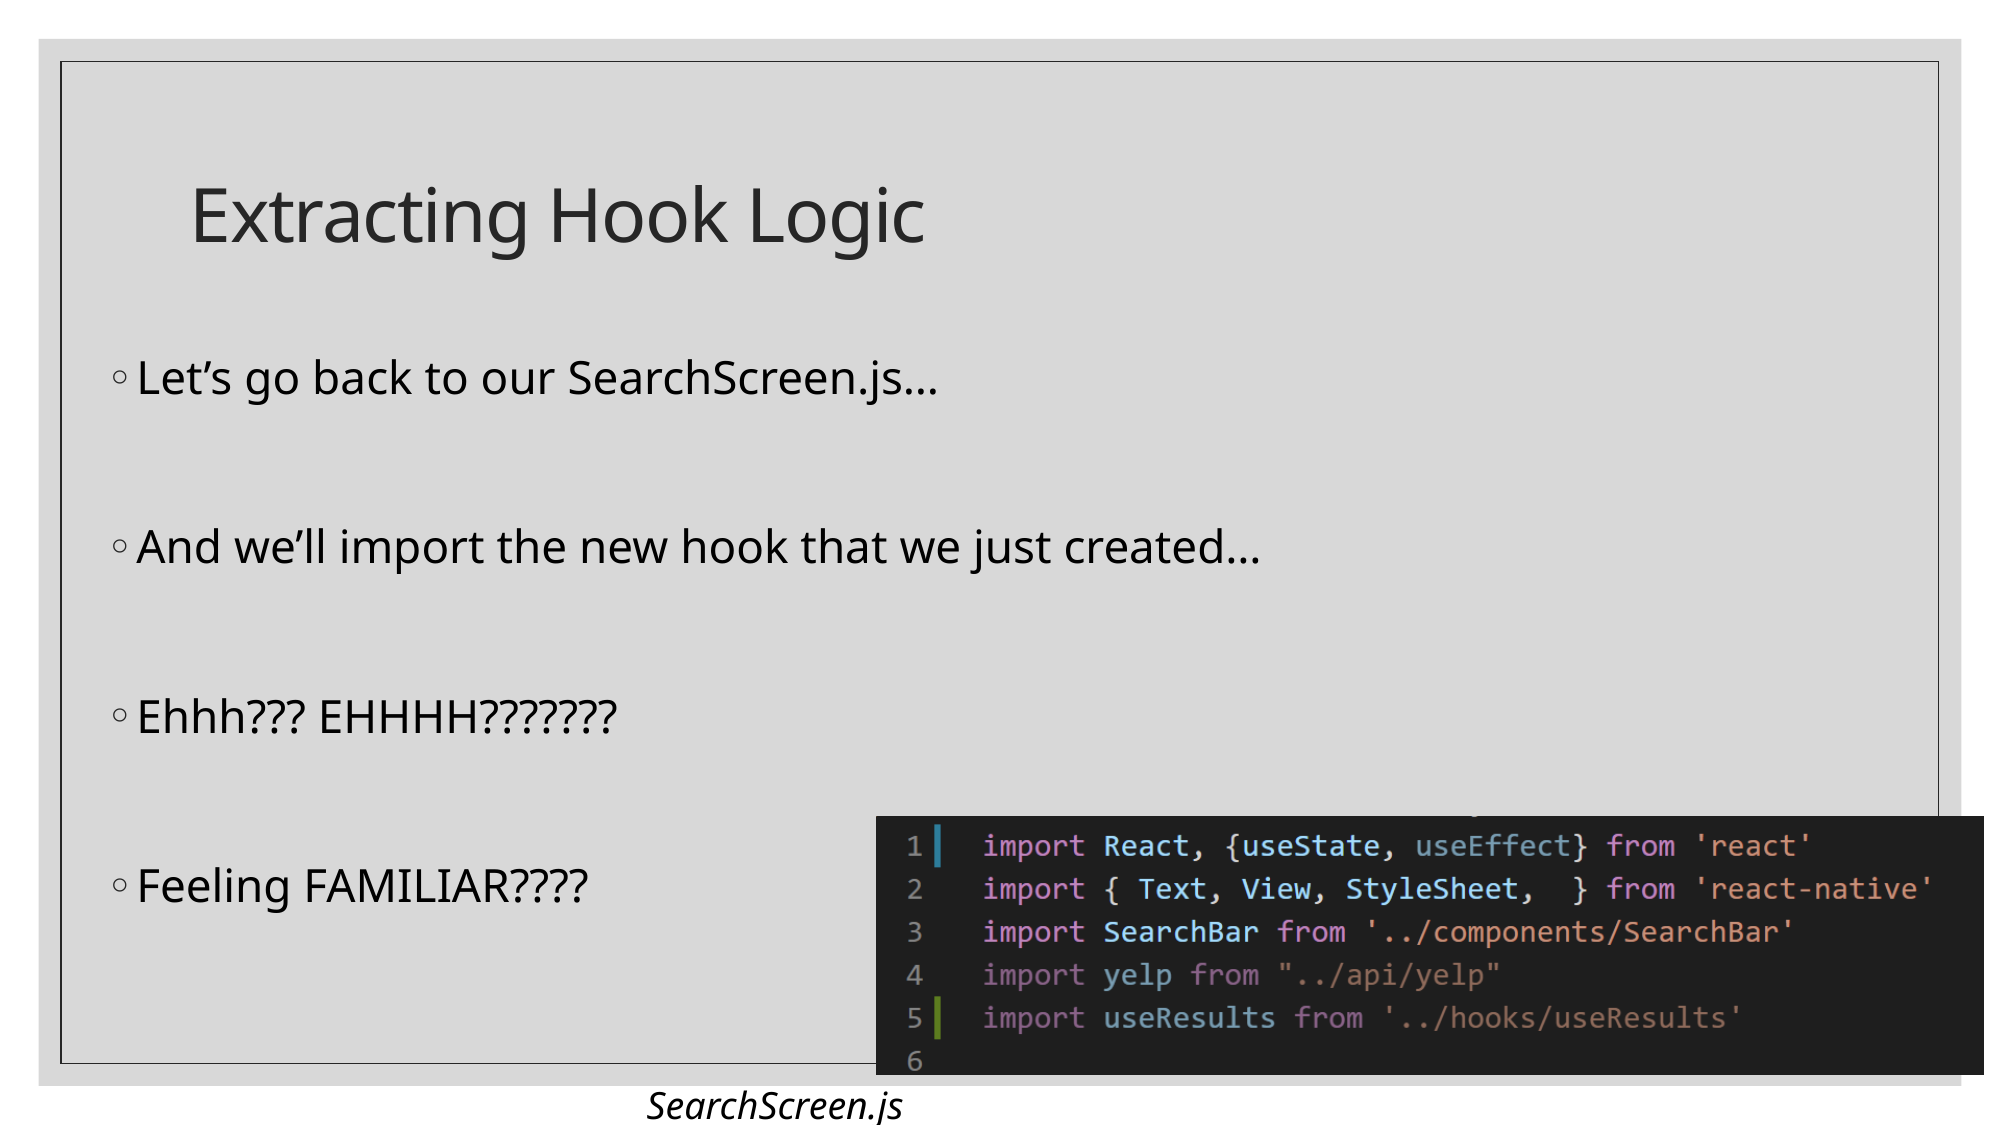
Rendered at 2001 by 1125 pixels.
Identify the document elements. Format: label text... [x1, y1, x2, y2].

list Let’s go back to our SearchScreen.js… And we’ll import the new hook that we just created… Ehhh??? EHHHH??????? Feeling FAMILIAR???? [91, 330, 1513, 962]
text_box SearchScreen.js [631, 1074, 919, 1125]
picture [875, 816, 1984, 1075]
title Extracting Hook Logic [174, 105, 1825, 331]
